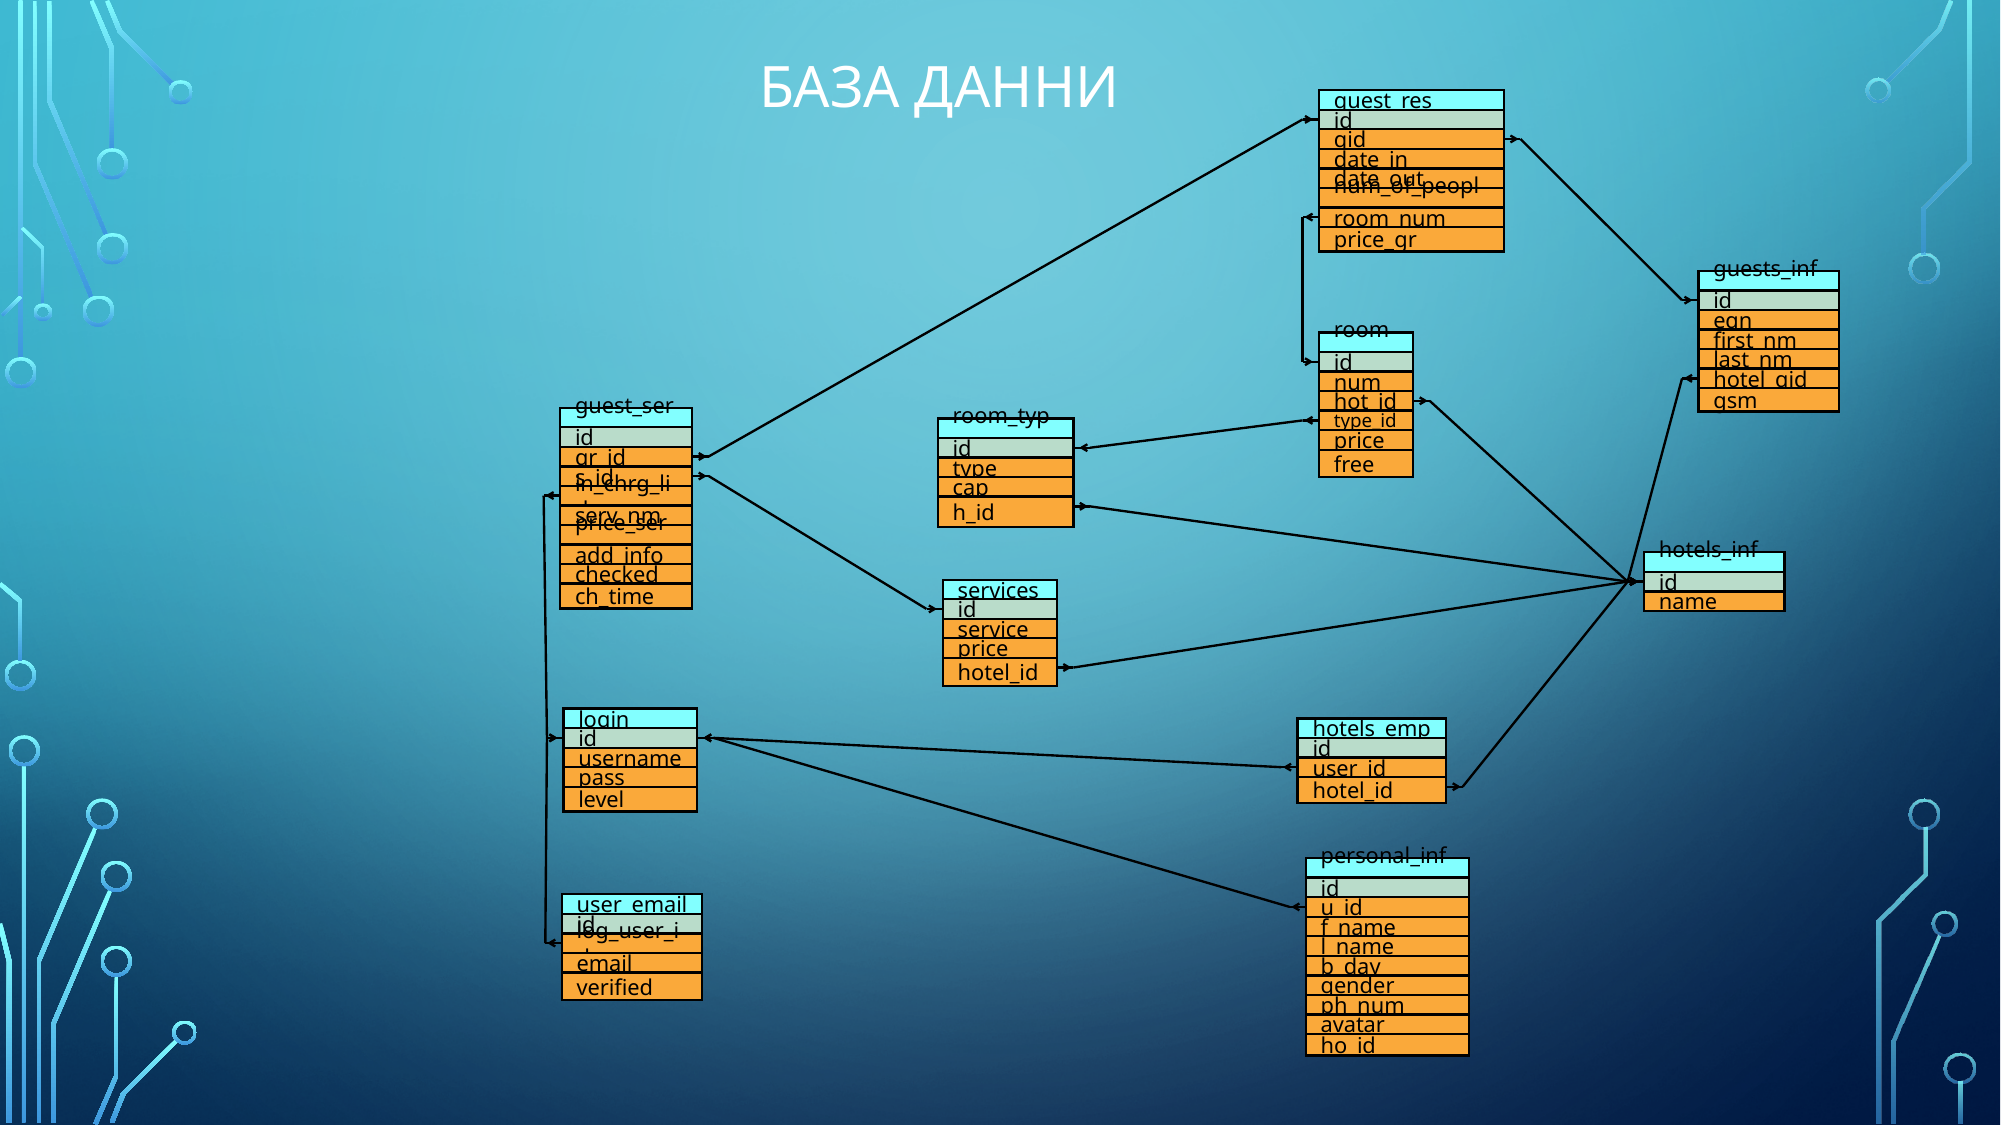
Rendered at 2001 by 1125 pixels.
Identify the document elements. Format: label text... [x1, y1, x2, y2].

title База данни [184, 50, 1694, 128]
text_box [543, 89, 1840, 1056]
